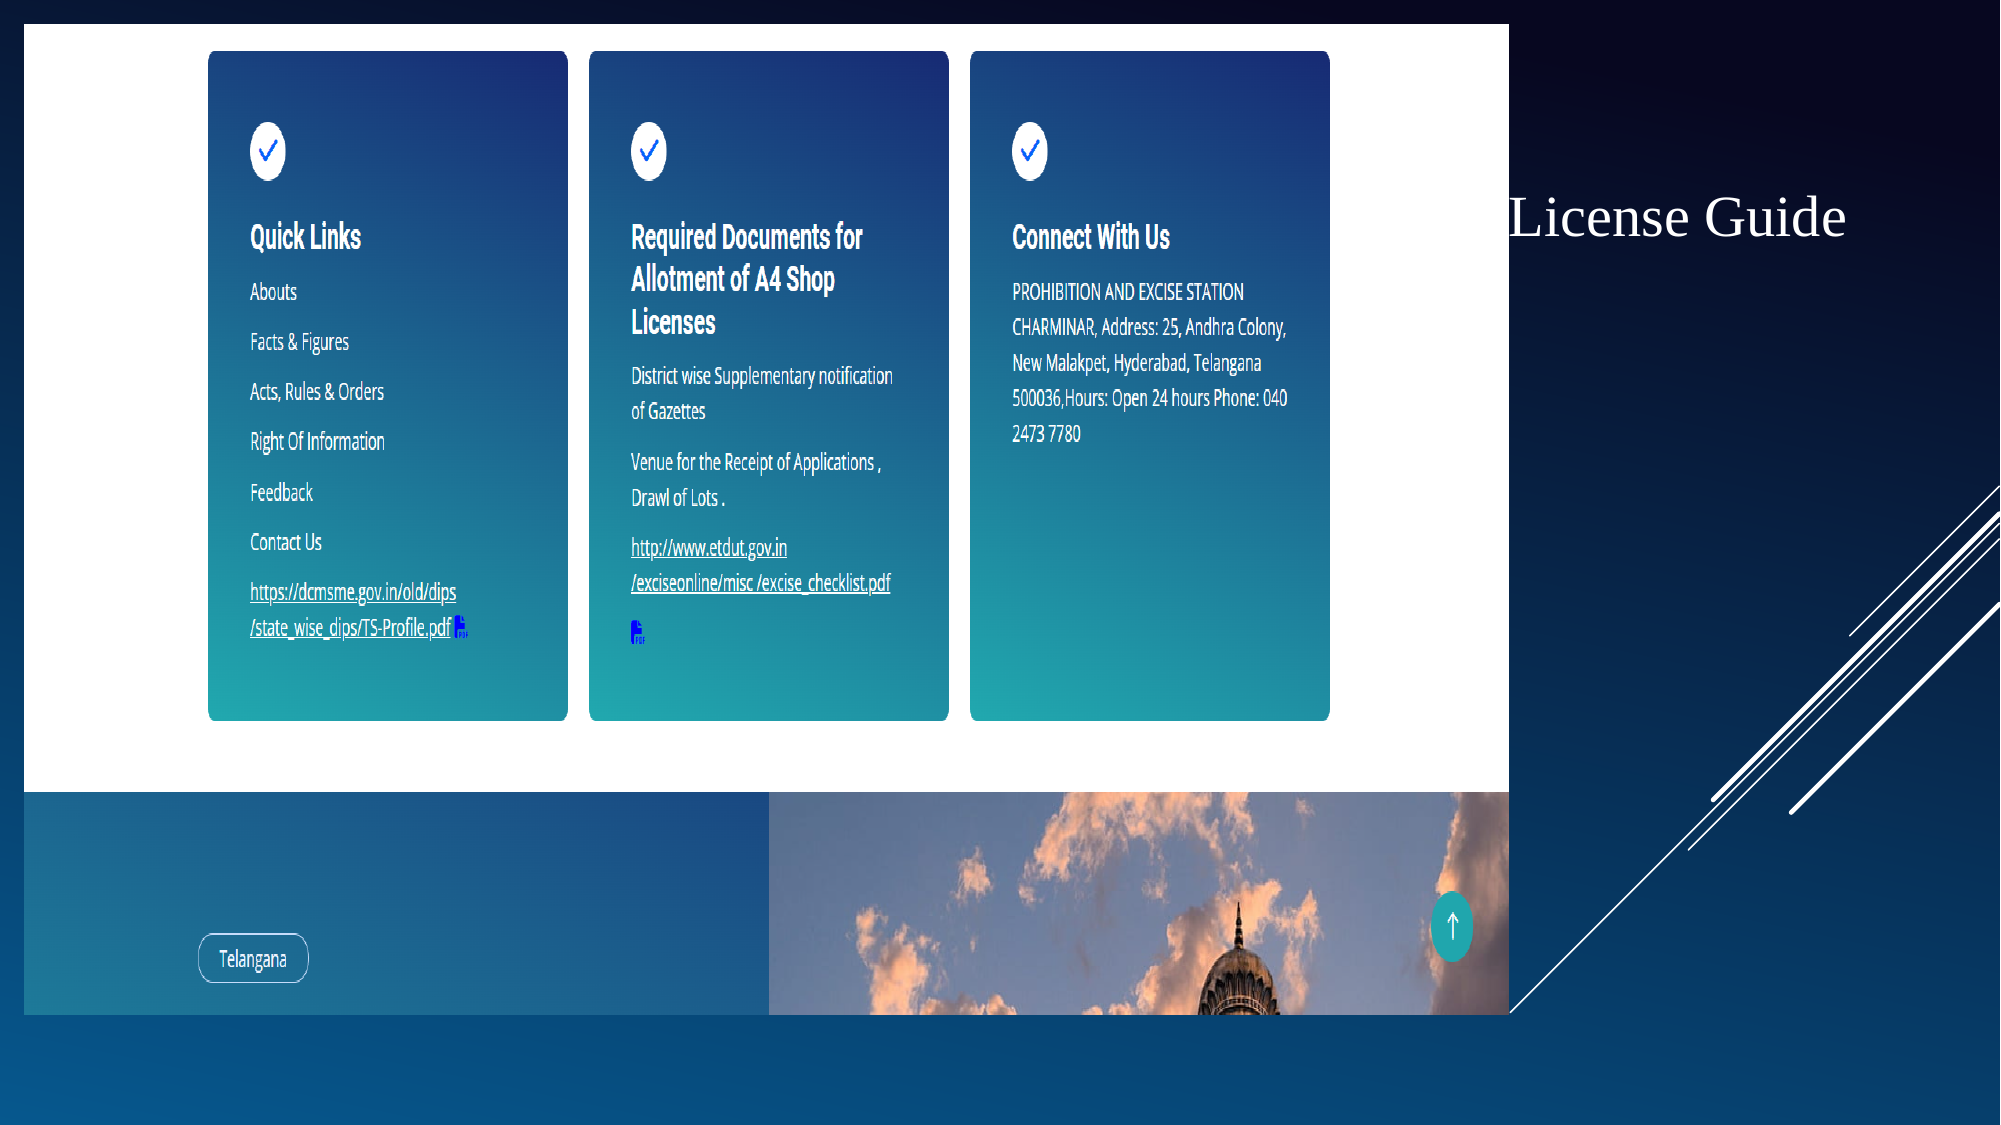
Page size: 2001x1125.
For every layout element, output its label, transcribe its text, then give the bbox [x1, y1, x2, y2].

text_box License Guide [1509, 170, 1986, 256]
picture [24, 24, 1509, 1015]
